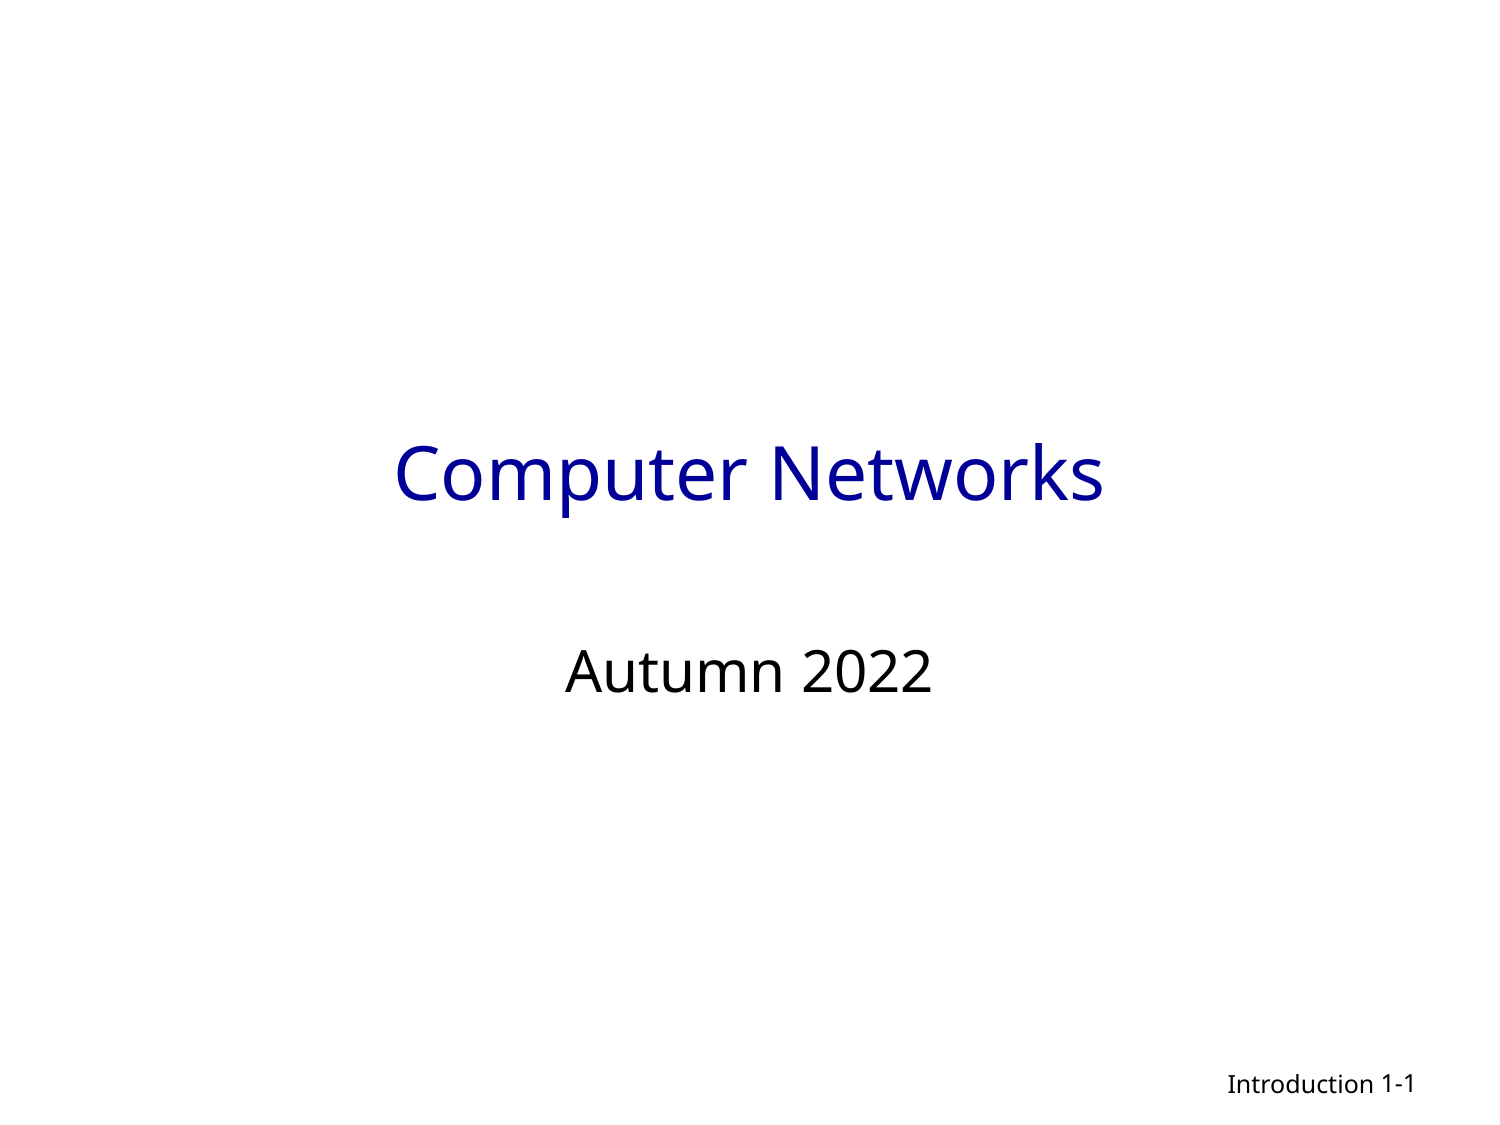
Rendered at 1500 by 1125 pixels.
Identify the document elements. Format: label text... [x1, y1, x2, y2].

title Computer Networks [112, 349, 1388, 591]
subtitle Autumn 2022 [225, 637, 1275, 925]
slide_number 1-1 [1365, 1059, 1477, 1106]
footer Introduction [914, 1060, 1391, 1109]
